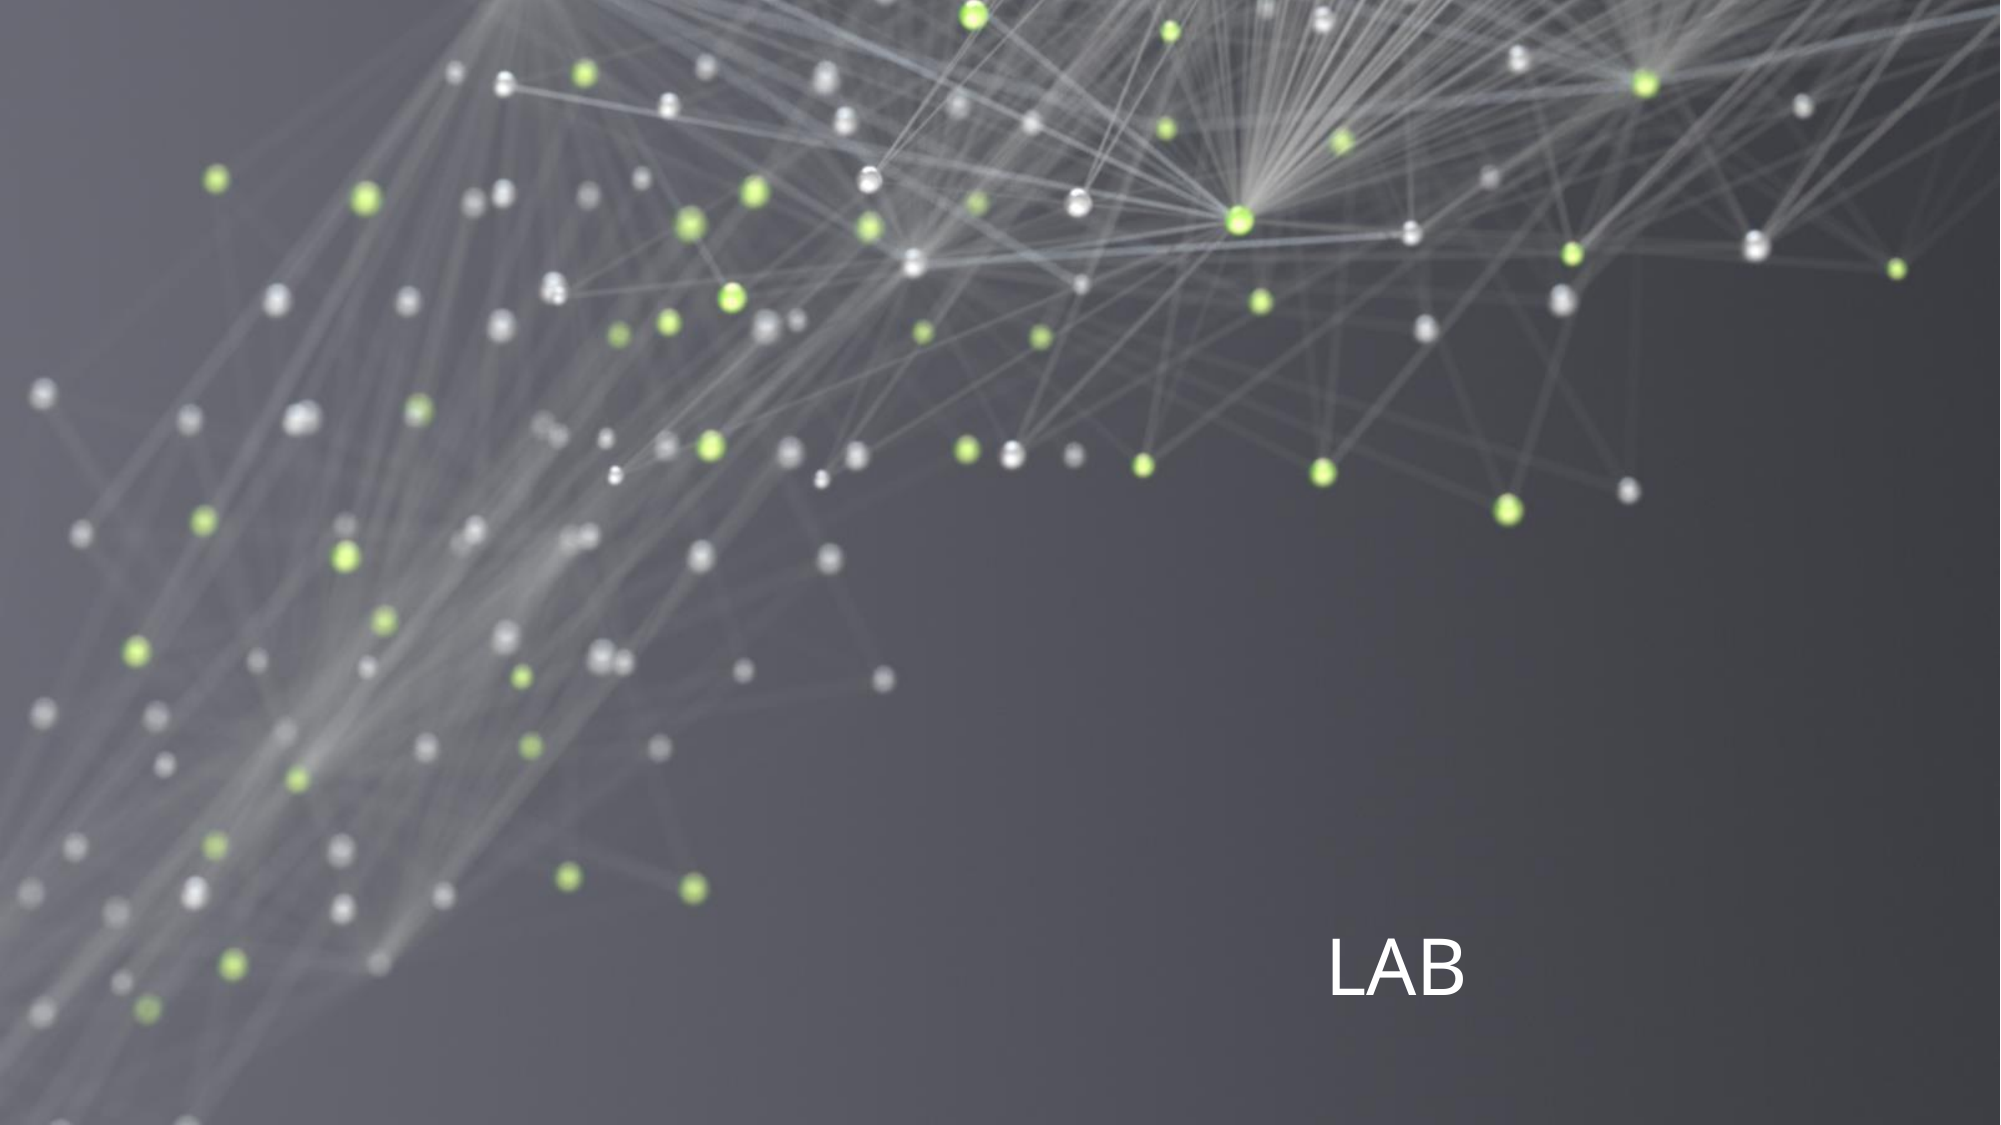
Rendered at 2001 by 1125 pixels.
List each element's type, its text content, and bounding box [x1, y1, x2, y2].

picture [0, 0, 2000, 1125]
title Lab [906, 769, 1887, 1021]
